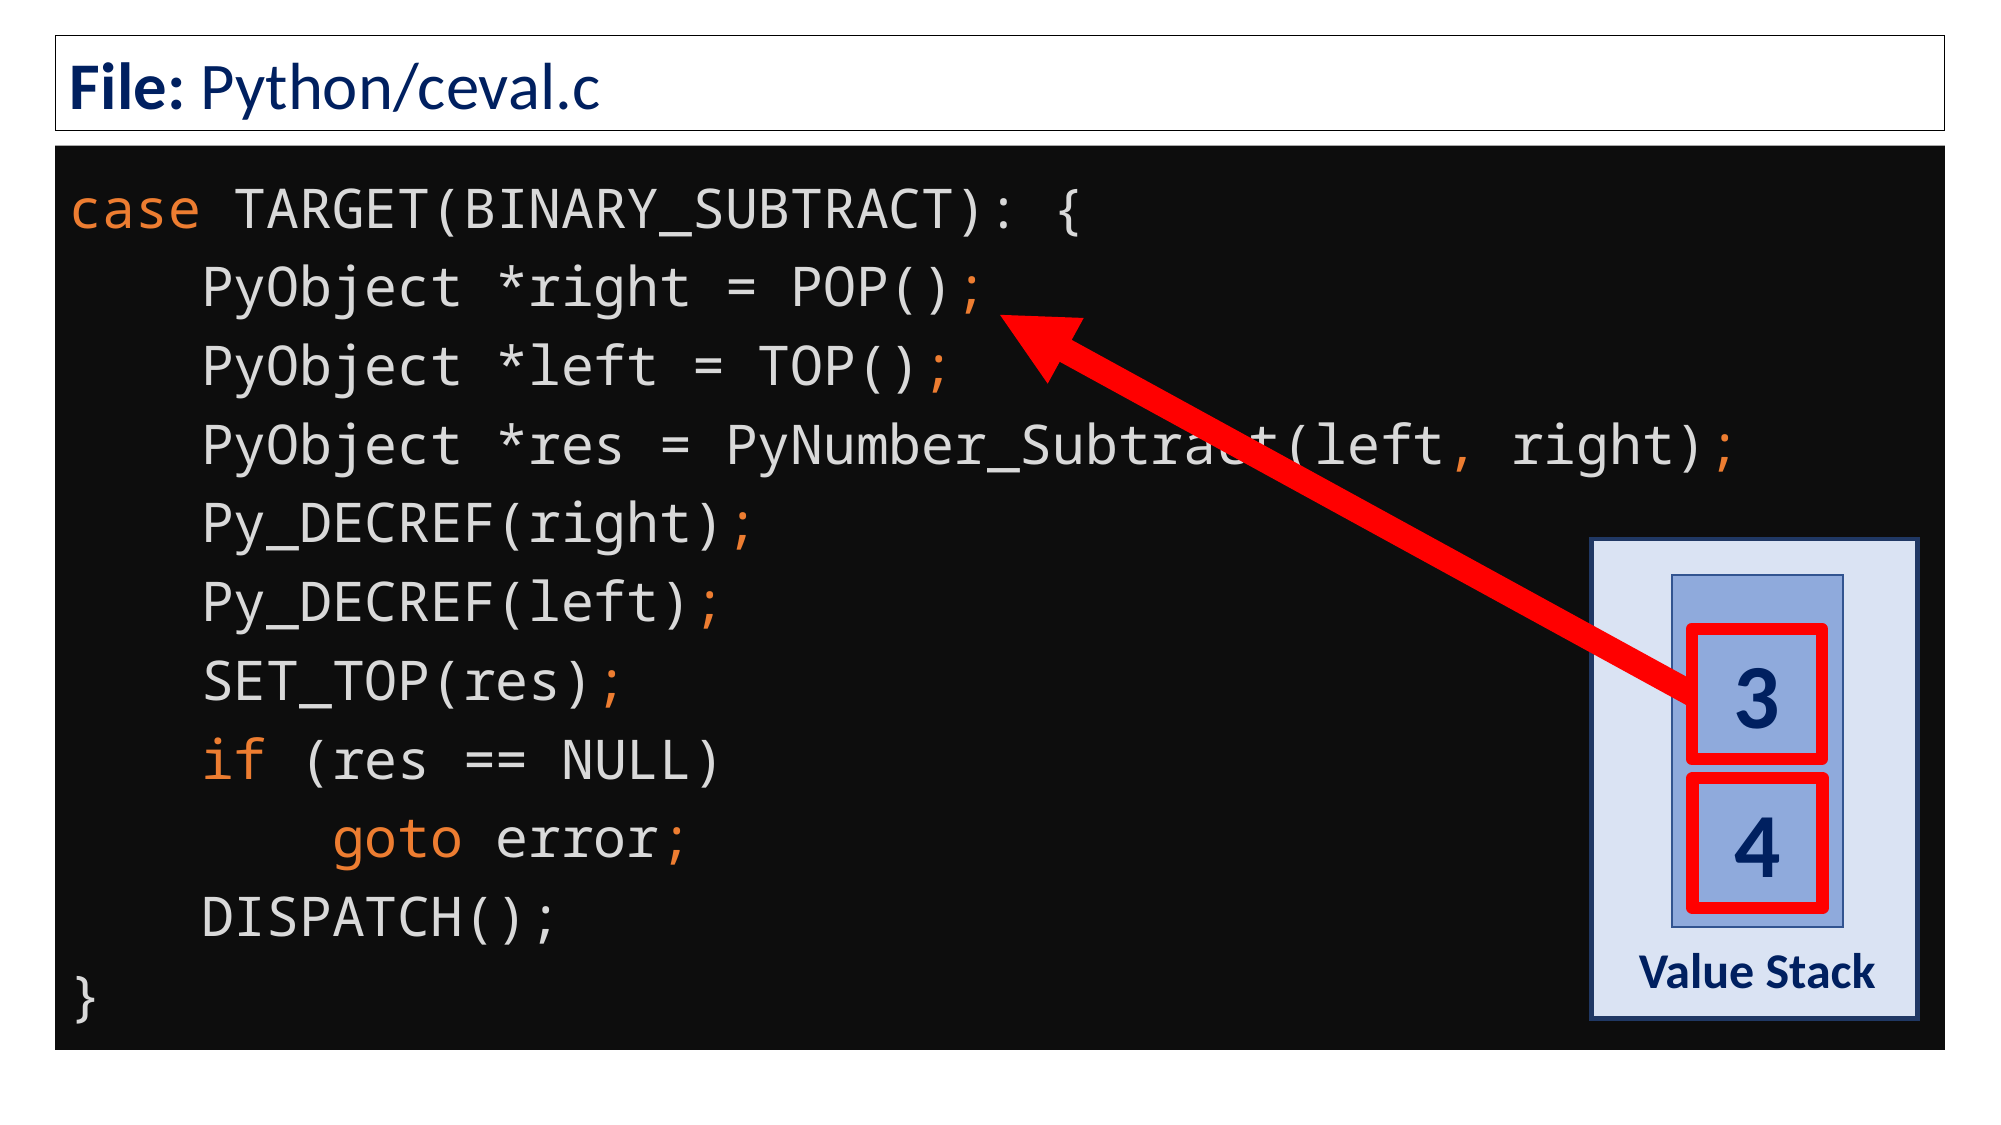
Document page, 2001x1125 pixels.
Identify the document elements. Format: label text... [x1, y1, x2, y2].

text_box [1671, 574, 1844, 928]
list case TARGET(BINARY_SUBTRACT): { PyObject *right = POP(); PyObject *left = TOP(); PyObject *res = PyNumber_Subtract(left, right); Py_DECREF(right); Py_DECREF(left); SET_TOP(res); if (res == NULL) goto error; DISPATCH(); } [55, 145, 1945, 1050]
text_box [1591, 538, 1918, 1020]
text_box 4 [1692, 778, 1823, 908]
text_box 3 [1691, 628, 1822, 759]
text_box Value Stack [1624, 930, 1892, 1006]
text_box File: Python/ceval.c [55, 35, 1945, 131]
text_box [999, 314, 1692, 694]
